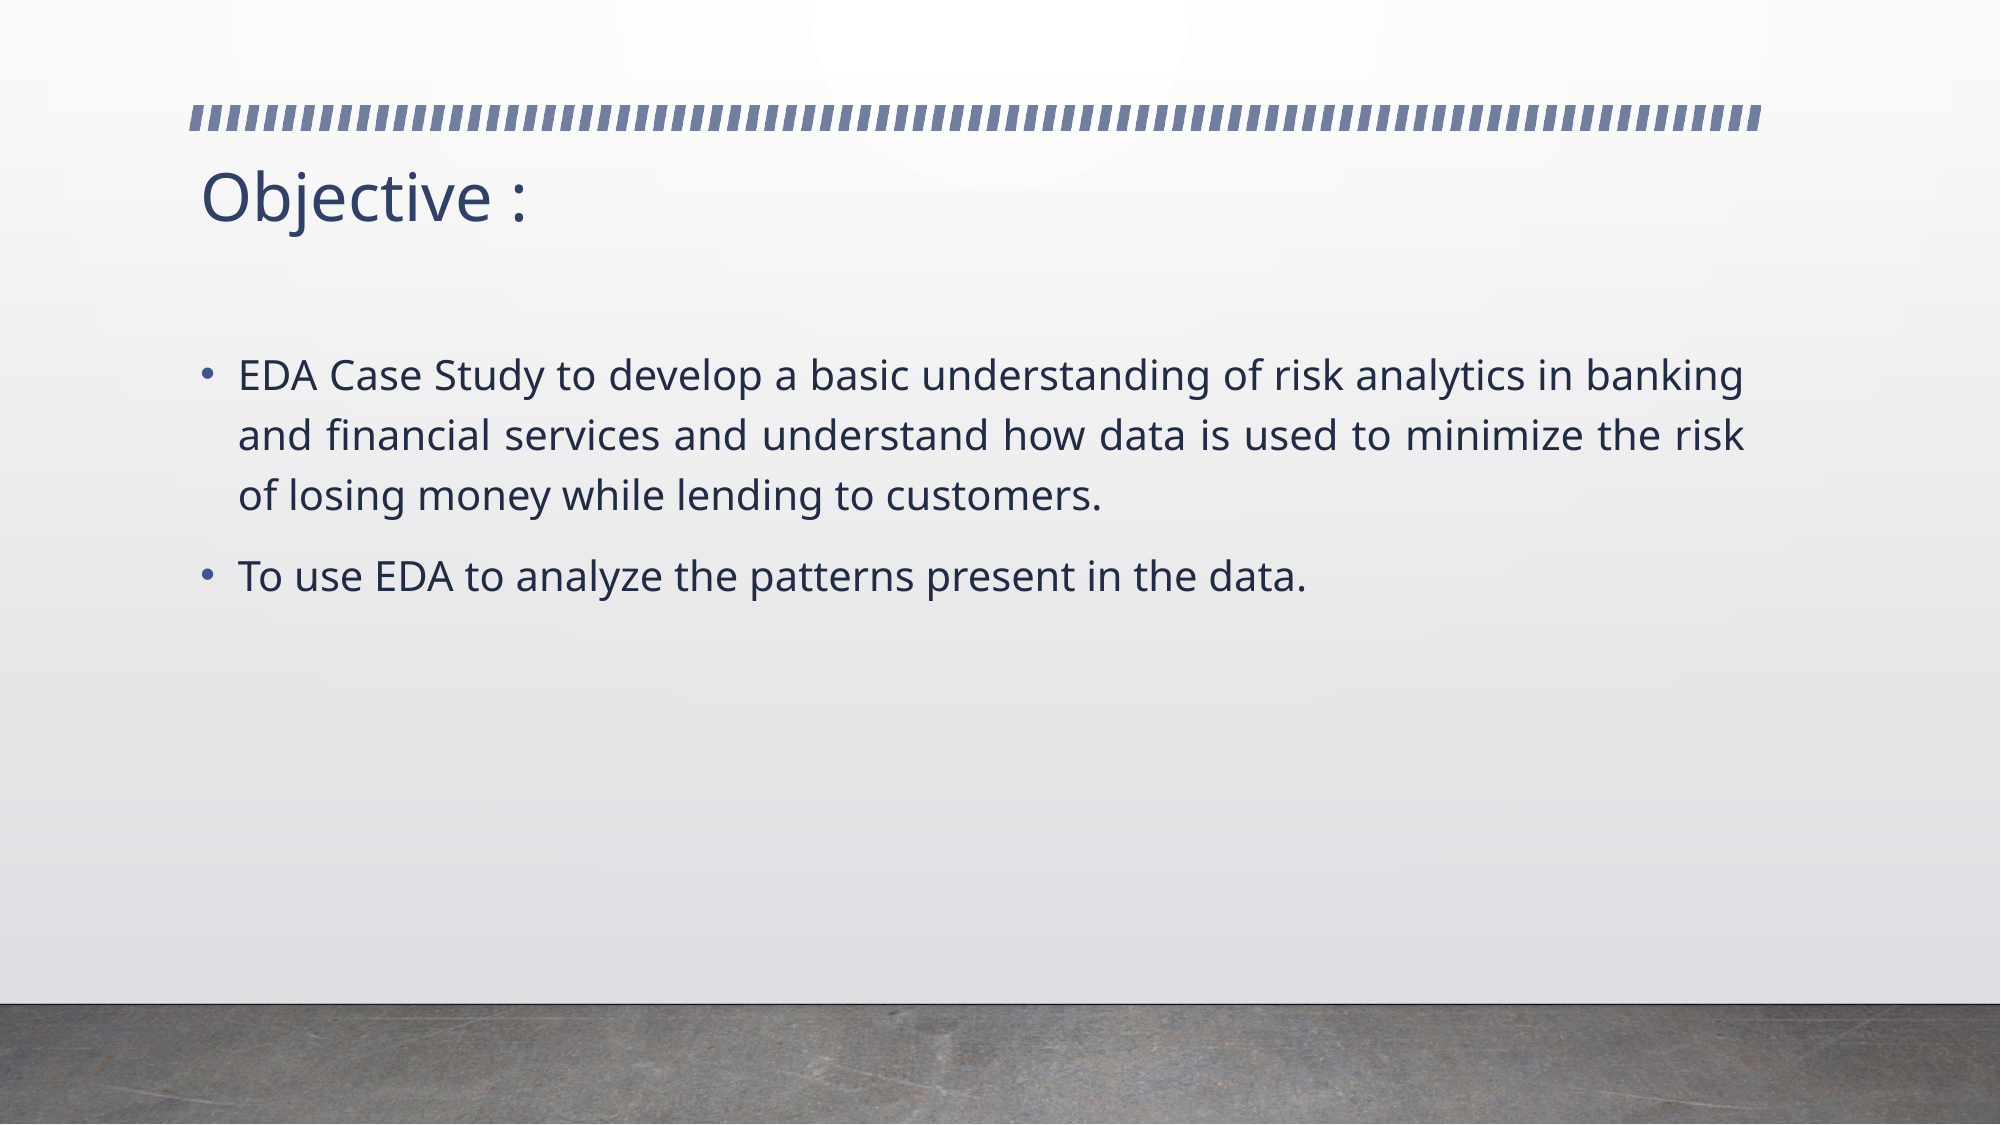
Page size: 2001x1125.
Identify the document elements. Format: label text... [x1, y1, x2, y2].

title Objective : [185, 156, 1761, 279]
list EDA Case Study to develop a basic understanding of risk analytics in banking and financial services and understand how data is used to minimize the risk of losing money while lending to customers. To use EDA to analyze the patterns present in the data. [185, 330, 1761, 872]
picture [0, 1004, 2000, 1124]
